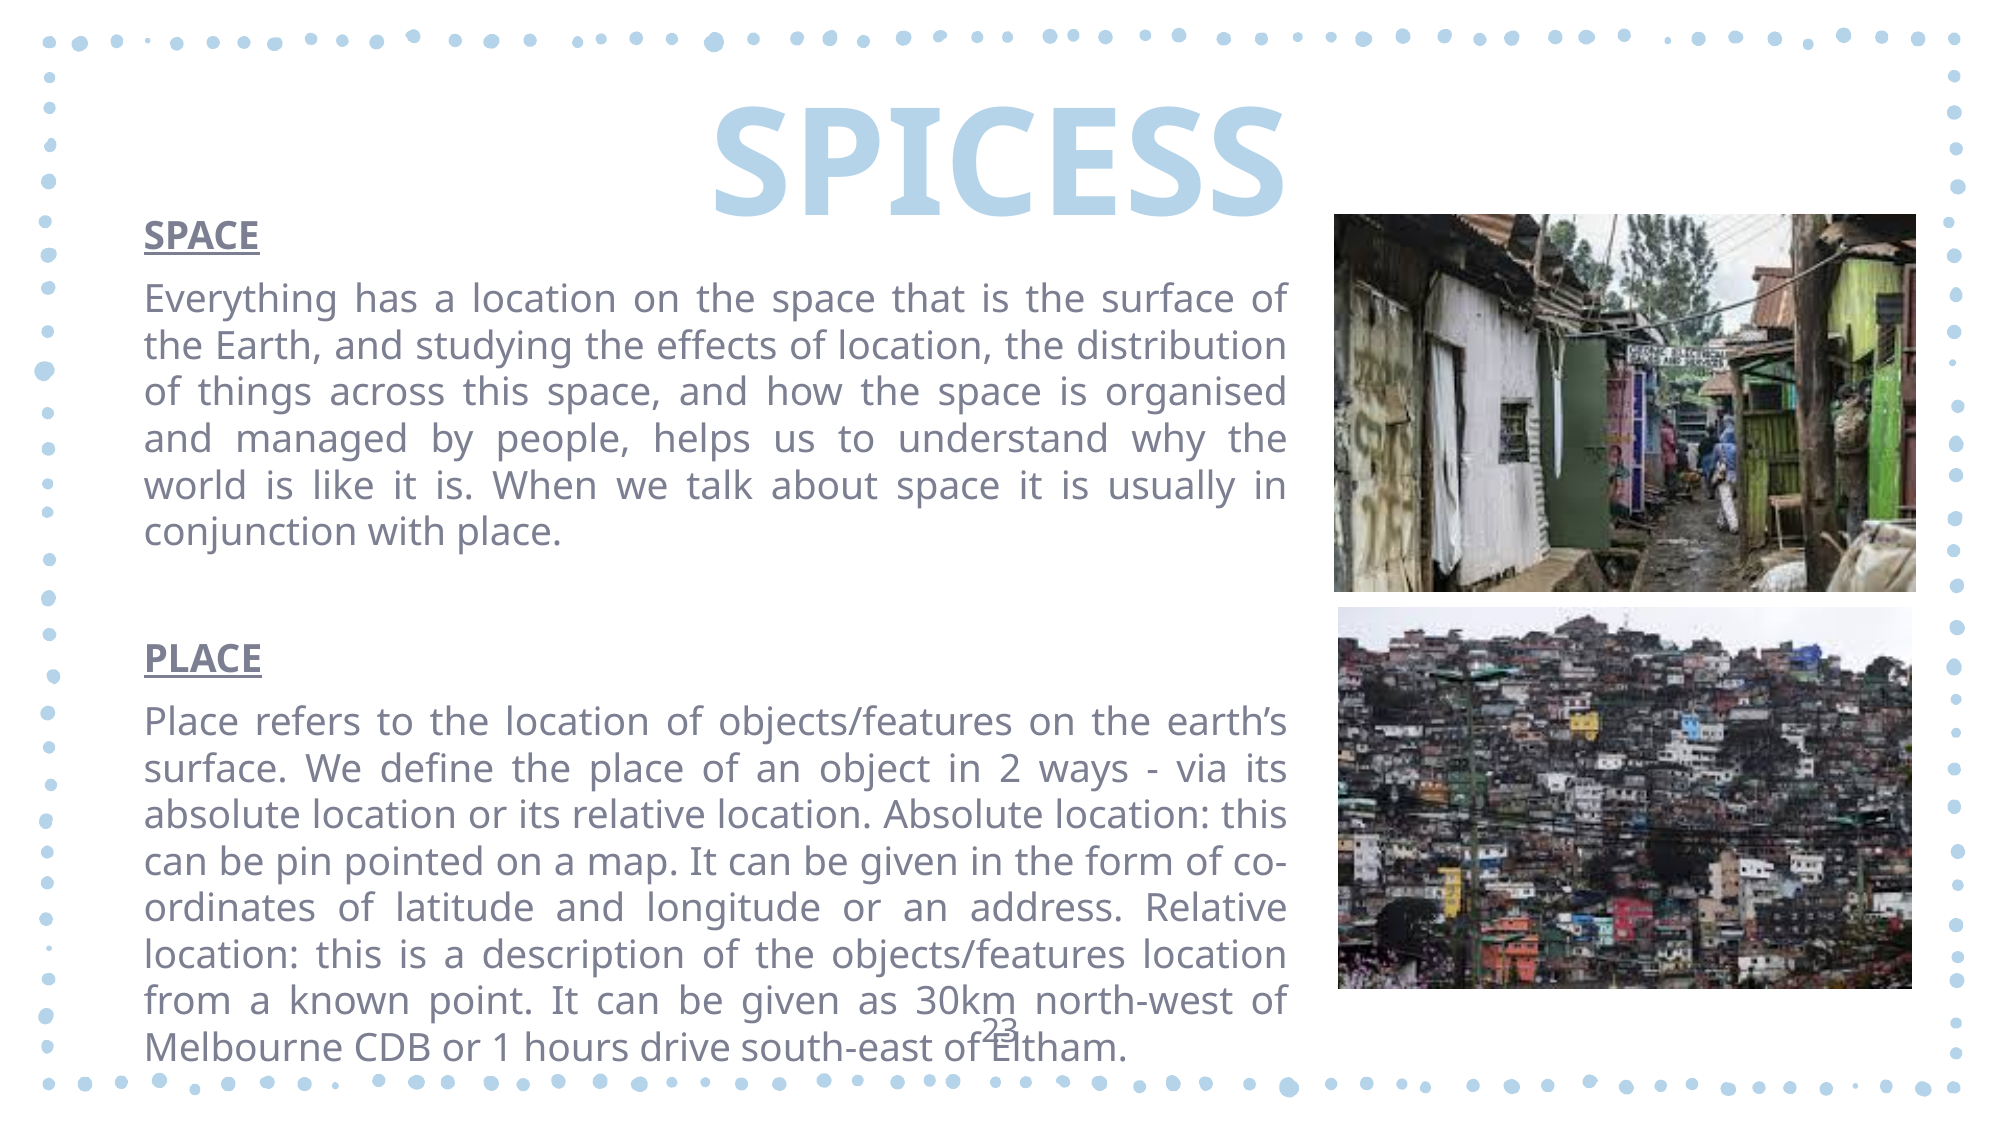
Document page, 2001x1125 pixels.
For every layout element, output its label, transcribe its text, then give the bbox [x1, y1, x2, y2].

picture [1334, 214, 1917, 592]
list SPACE Everything has a location on the space that is the surface of the Earth, and studying the effects of location, the distribution of things across this space, and how the space is organised and managed by people, helps us to understand why the world is like it is. When we talk about space it is usually in conjunction with place. PLACE Place refers to the location of objects/features on the earth’s surface. We define the place of an object in 2 ways - via its absolute location or its relative location. Absolute location: this can be pin pointed on a map. It can be given in the form of co-ordinates of latitude and longitude or an address. Relative location: this is a description of the objects/features location from a known point. It can be given as 30km north-west of Melbourne CDB or 1 hours drive south-east of Eltham. [103, 190, 1308, 852]
slide_number 23 [0, 988, 2000, 1075]
picture [1338, 607, 1912, 990]
title SPICESS [194, 78, 1806, 266]
